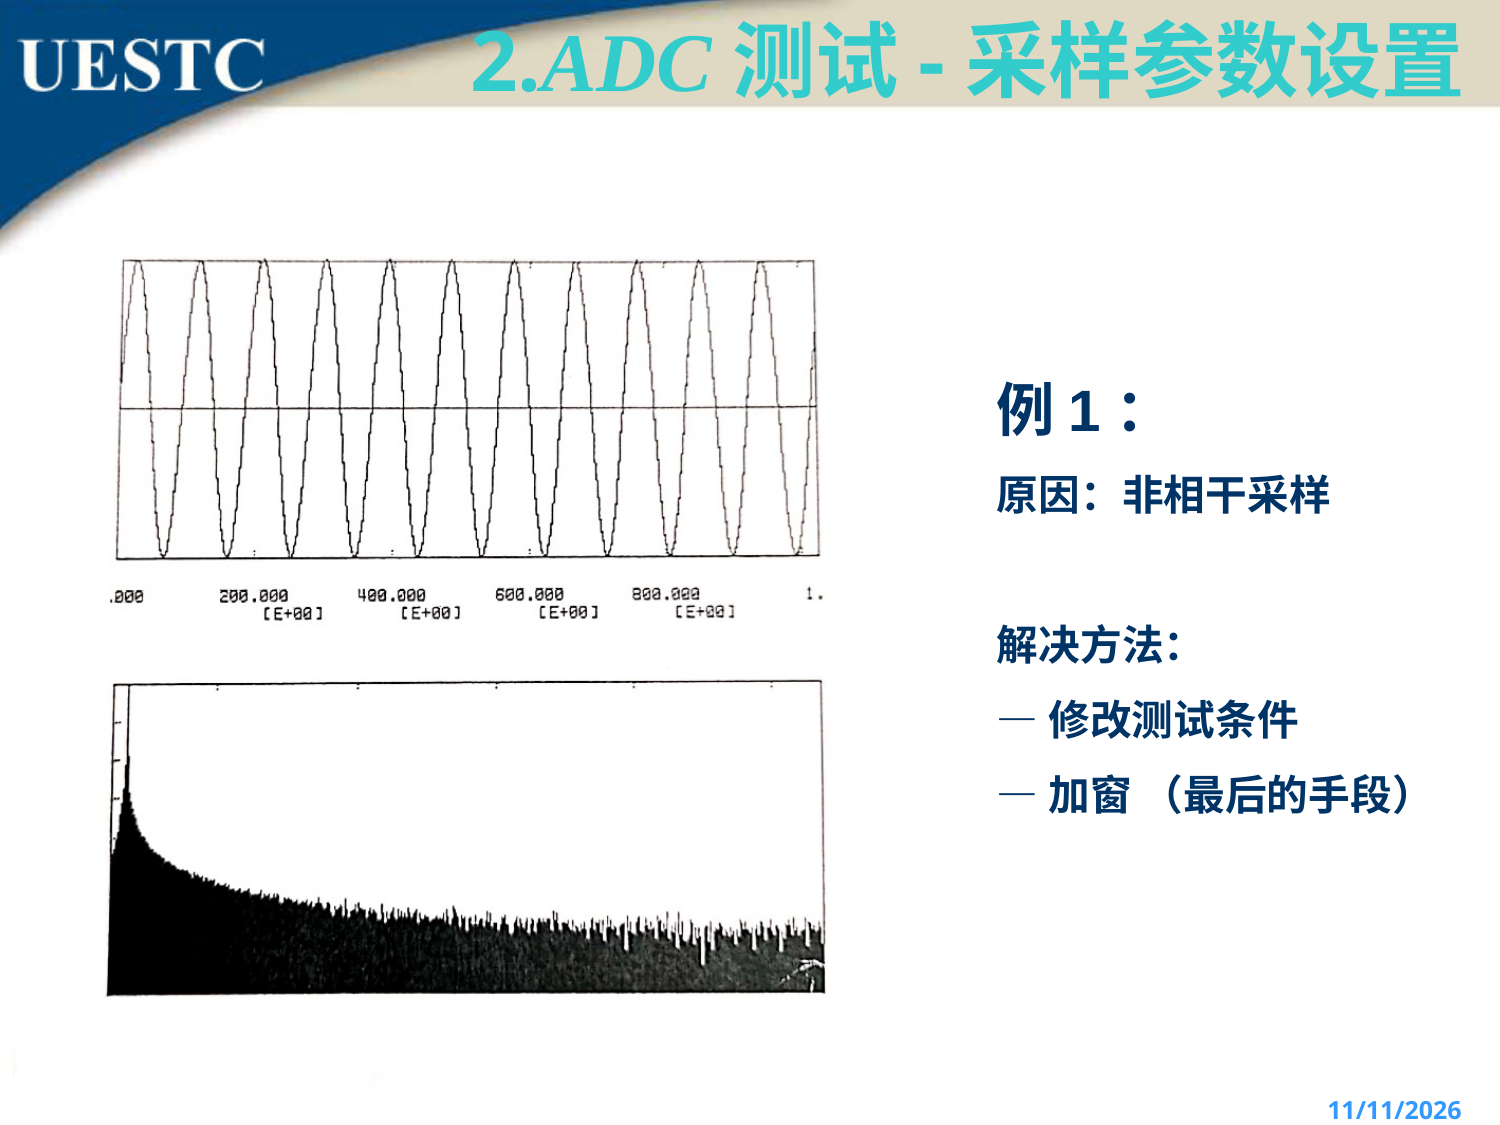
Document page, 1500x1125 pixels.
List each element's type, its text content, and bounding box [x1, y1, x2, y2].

picture [0, 0, 1500, 1125]
list 例1： 原因：非相干采样 解决方法： —修改测试条件 —加窗 （最后的手段） [974, 373, 1500, 870]
text_box 2.ADC测试-采样参数设置 [455, 0, 1480, 116]
text_box 2021/11/13 [1312, 1087, 1500, 1125]
